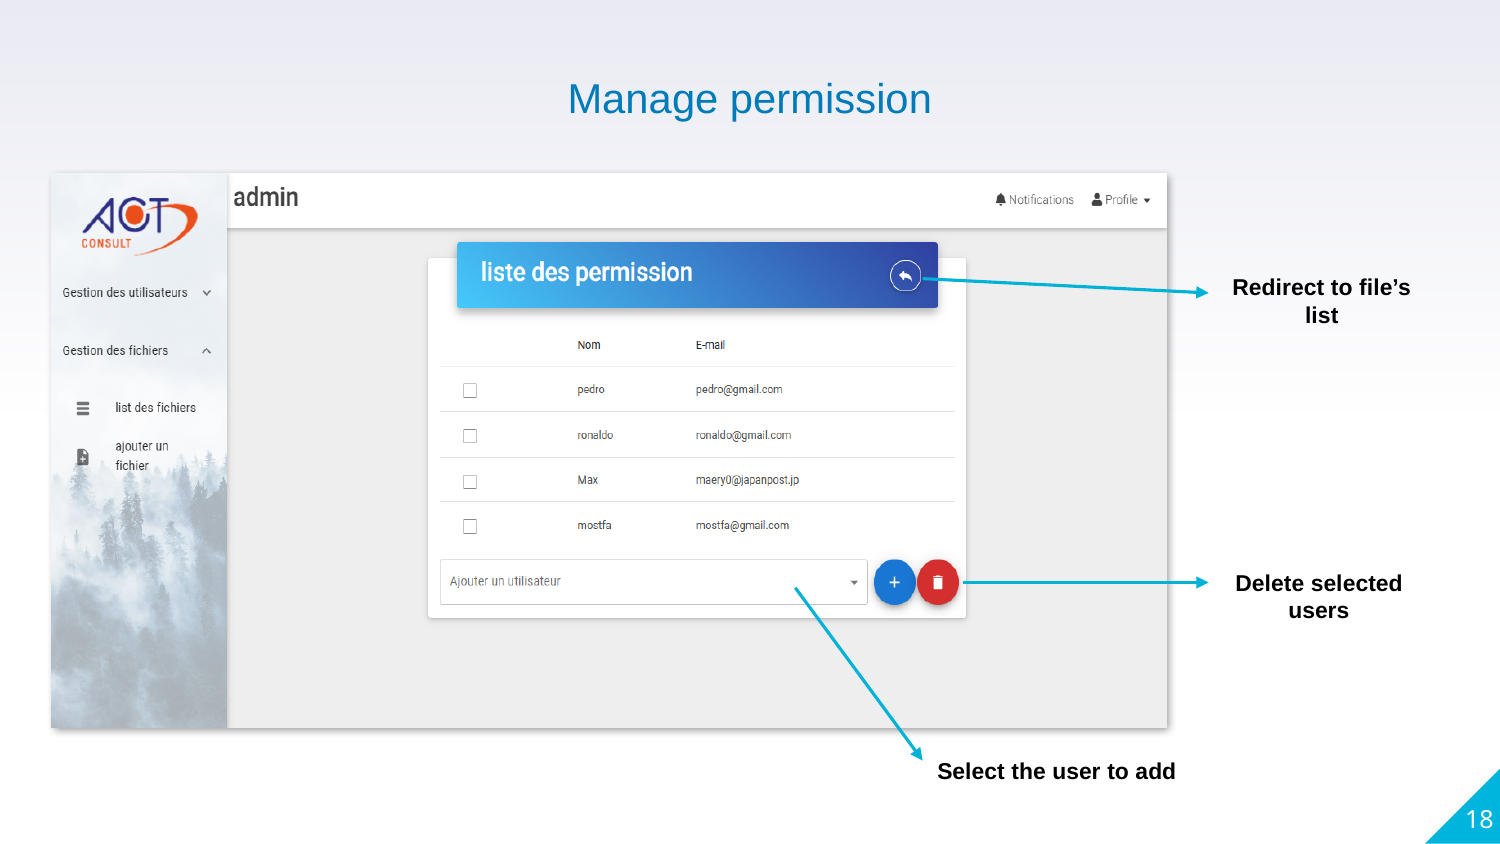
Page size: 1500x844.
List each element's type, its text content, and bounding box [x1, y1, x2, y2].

text_box Manage permission [552, 64, 948, 130]
slide_number 18 [1418, 760, 1494, 838]
text_box Select the user to add [922, 749, 1196, 792]
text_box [795, 587, 923, 761]
text_box Redirect to file’s list [1208, 265, 1435, 336]
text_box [922, 278, 1209, 294]
picture [51, 173, 1167, 728]
text_box Delete selected users [1206, 561, 1432, 631]
